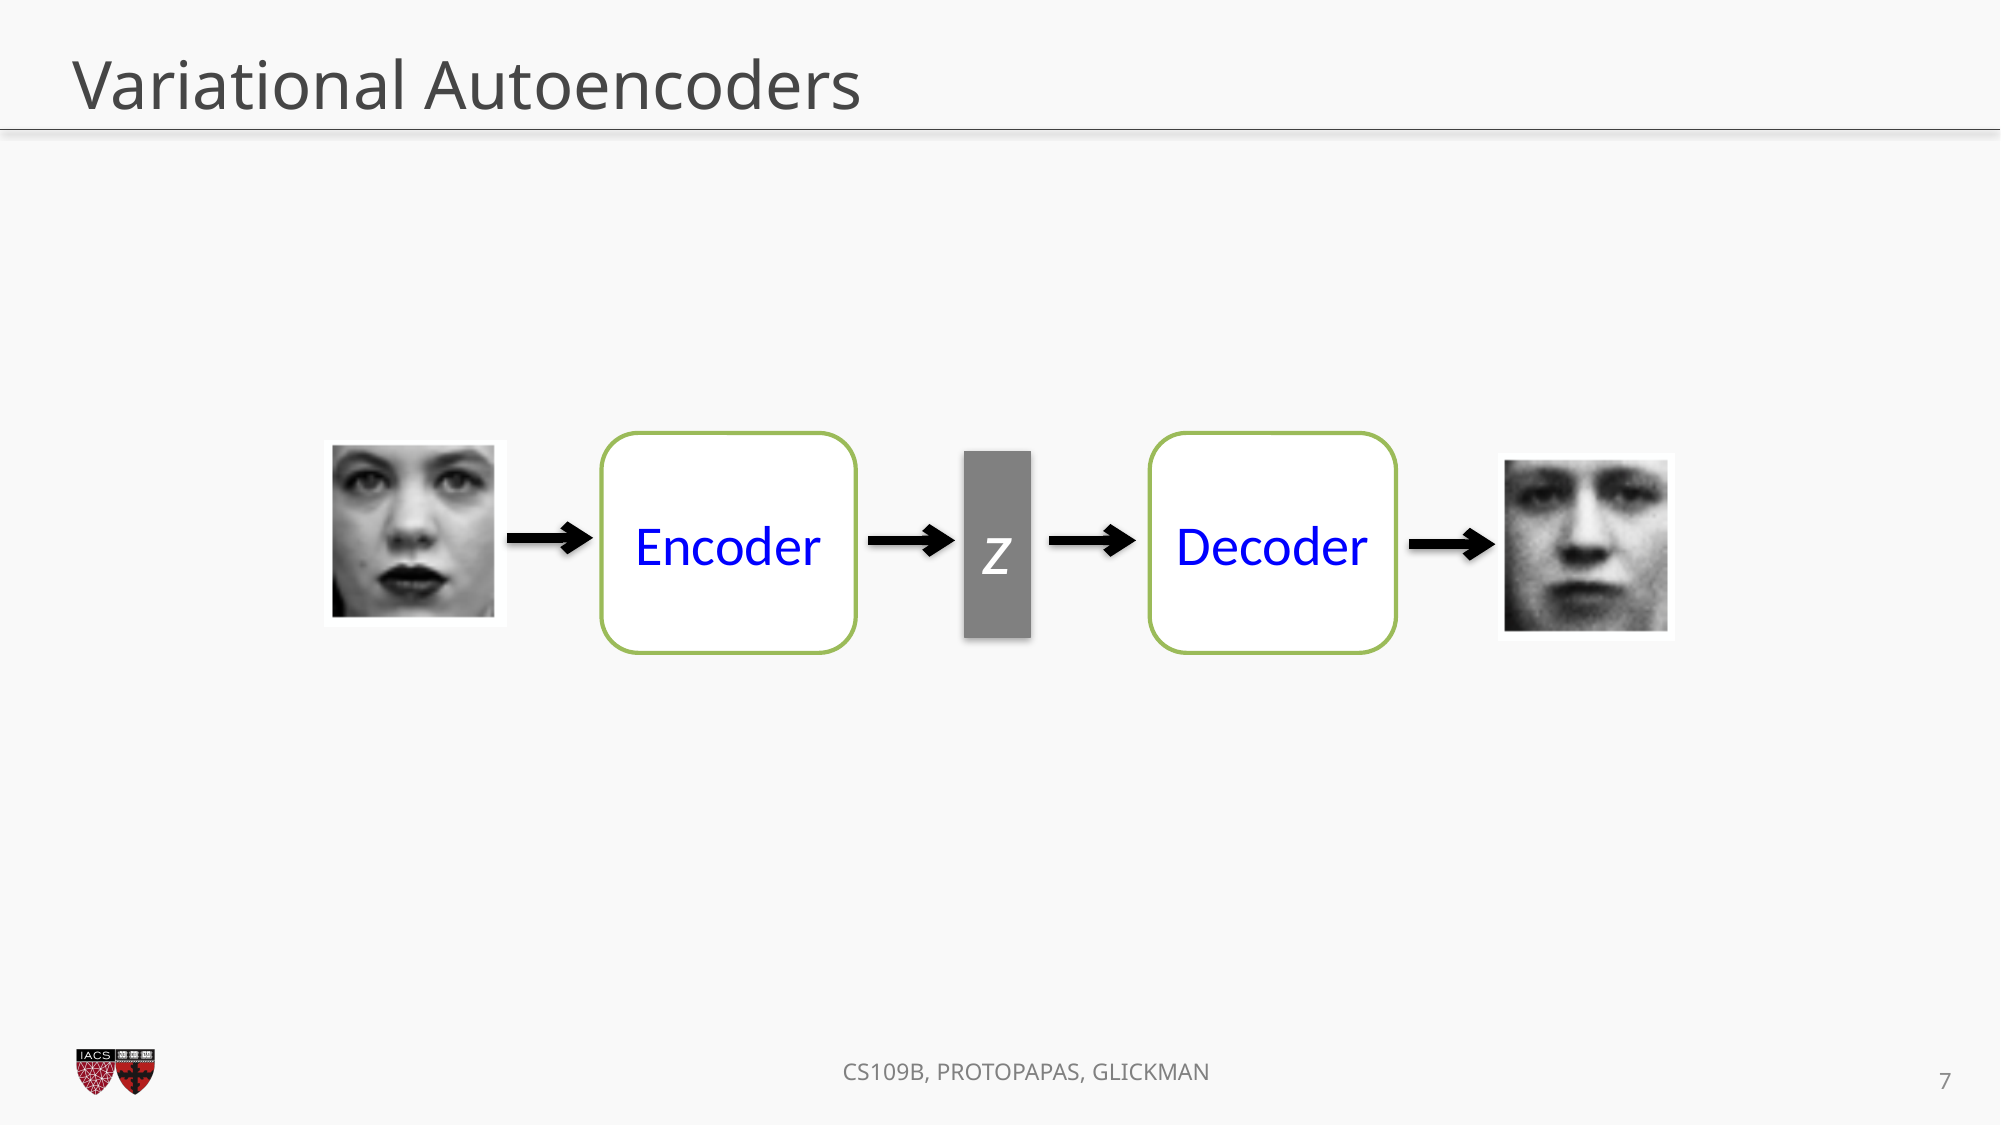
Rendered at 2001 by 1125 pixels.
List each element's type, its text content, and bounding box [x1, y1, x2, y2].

picture [75, 1049, 155, 1095]
slide_number 7 [1500, 1050, 1967, 1110]
title Variational Autoencoders [57, 35, 1943, 162]
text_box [324, 432, 1676, 654]
